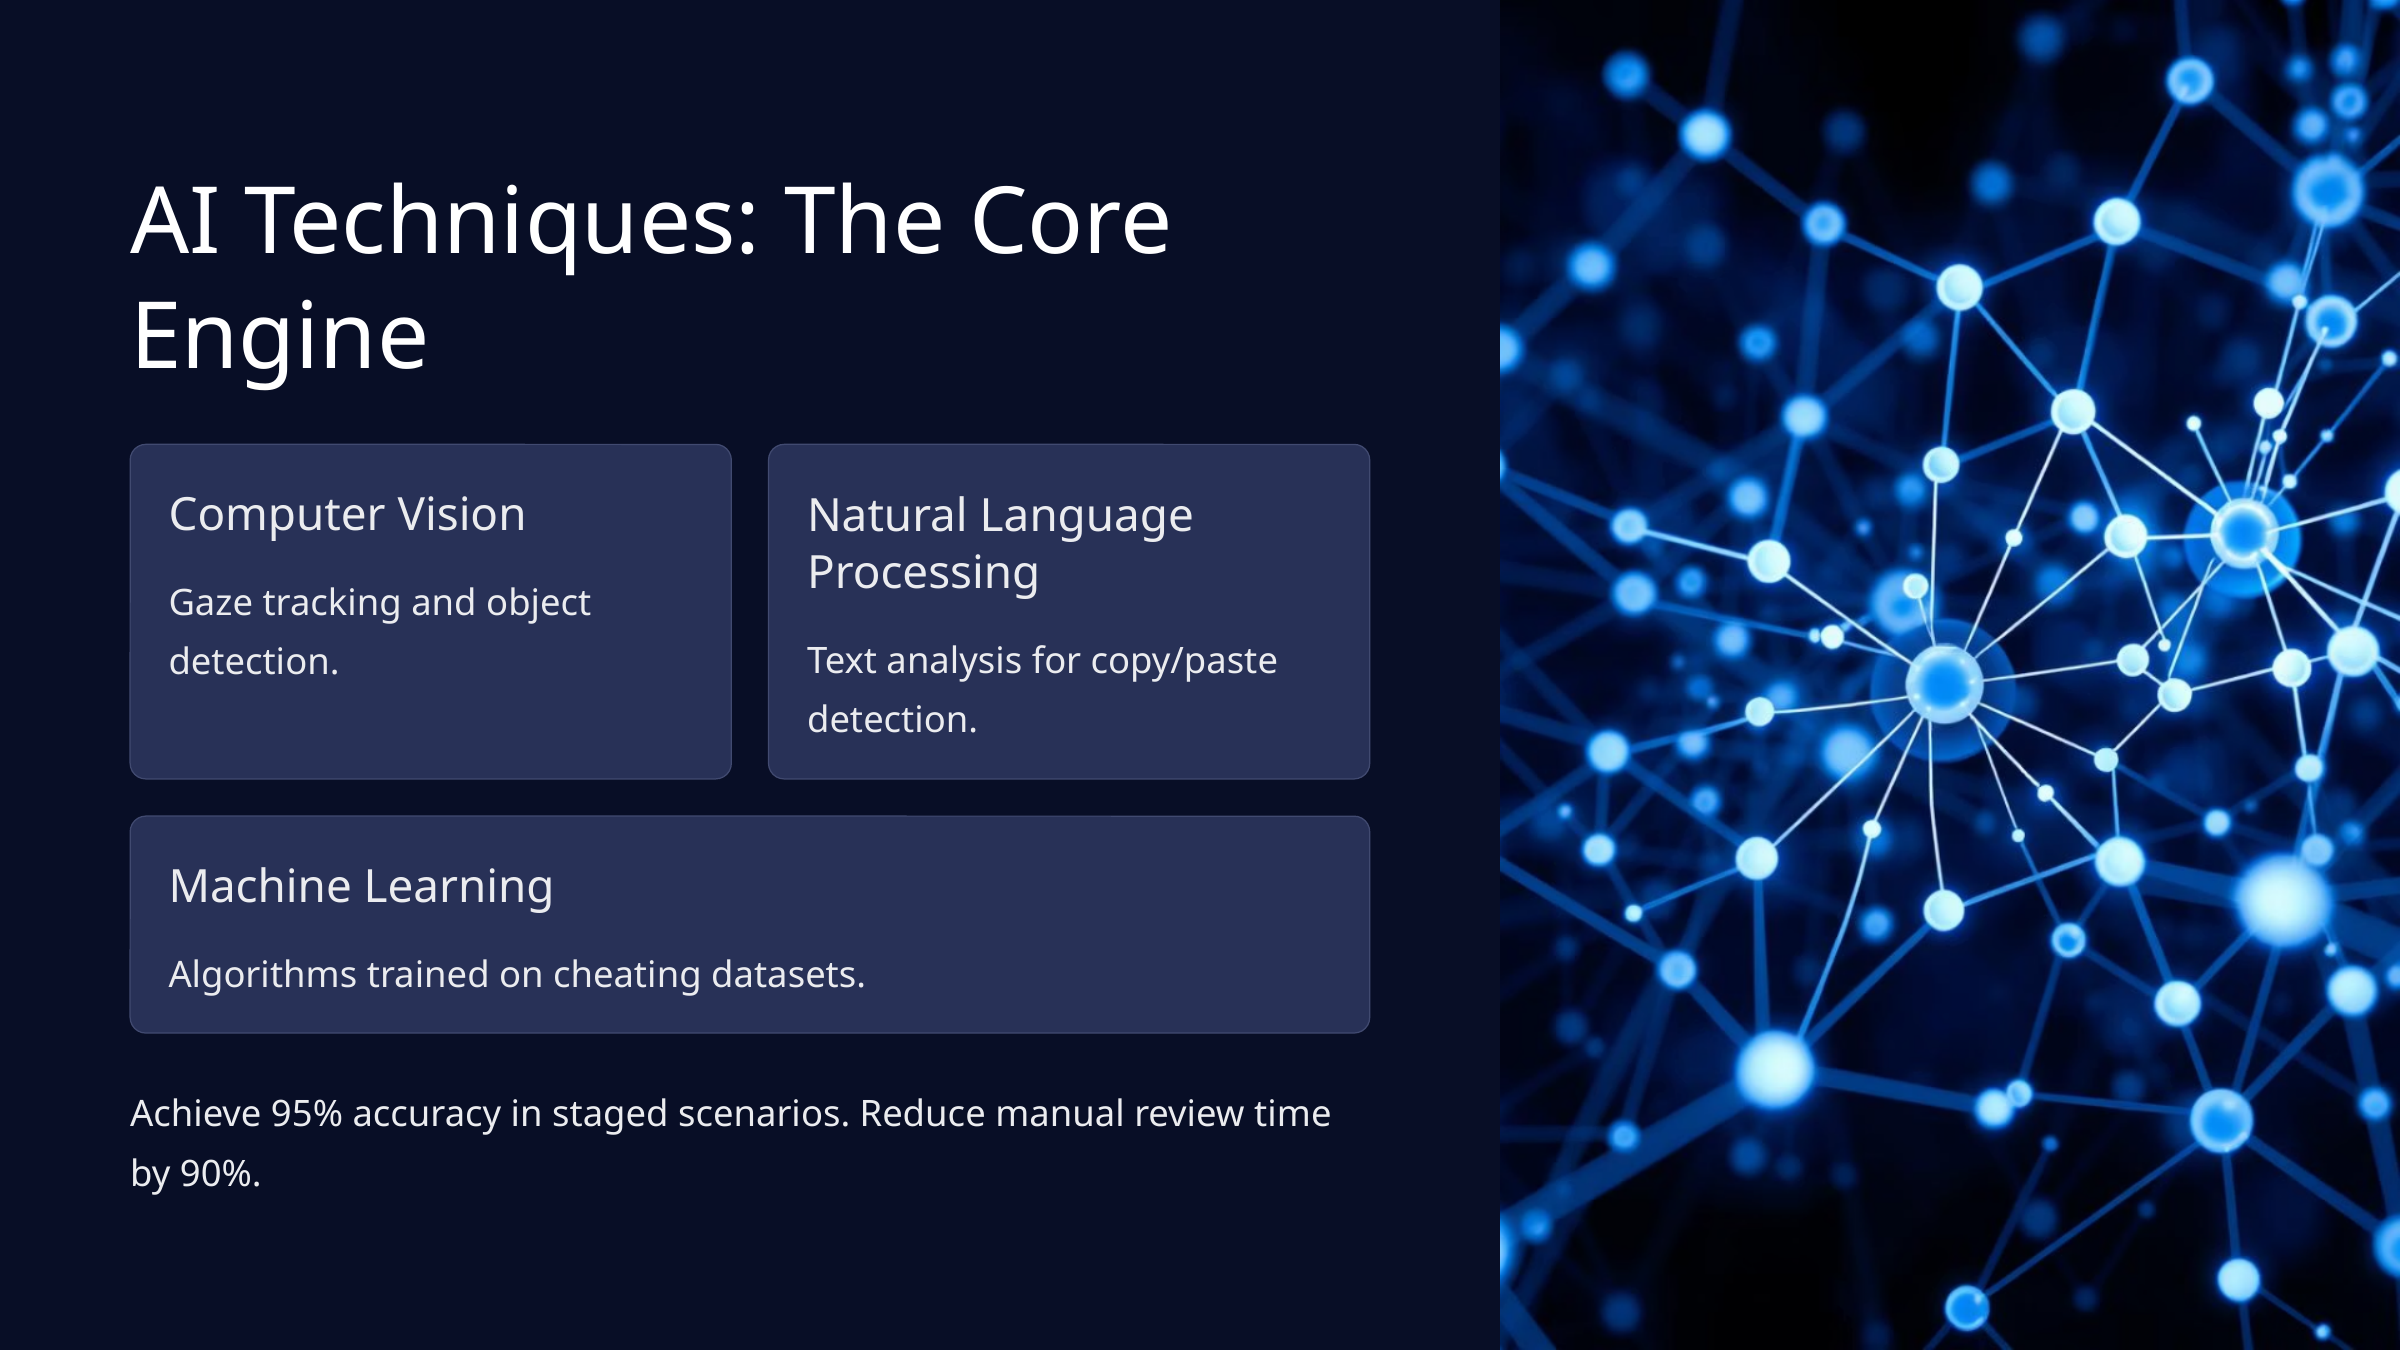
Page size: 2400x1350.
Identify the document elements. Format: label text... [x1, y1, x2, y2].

text_box [768, 444, 1370, 779]
text_box AI Techniques: The Core Engine [130, 155, 1370, 389]
text_box [130, 816, 1370, 1034]
text_box Natural Language Processing [806, 482, 1332, 600]
text_box Algorithms trained on cheating datasets. [168, 934, 1332, 995]
text_box Gaze tracking and object detection. [168, 563, 693, 683]
text_box Computer Vision [168, 482, 634, 541]
text_box Achieve 95% accuracy in staged scenarios. Reduce manual review time by 90%. [130, 1074, 1370, 1194]
text_box [130, 444, 732, 779]
picture [1499, 0, 2400, 1350]
text_box Machine Learning [168, 854, 634, 913]
text_box Text analysis for copy/paste detection. [806, 621, 1332, 741]
